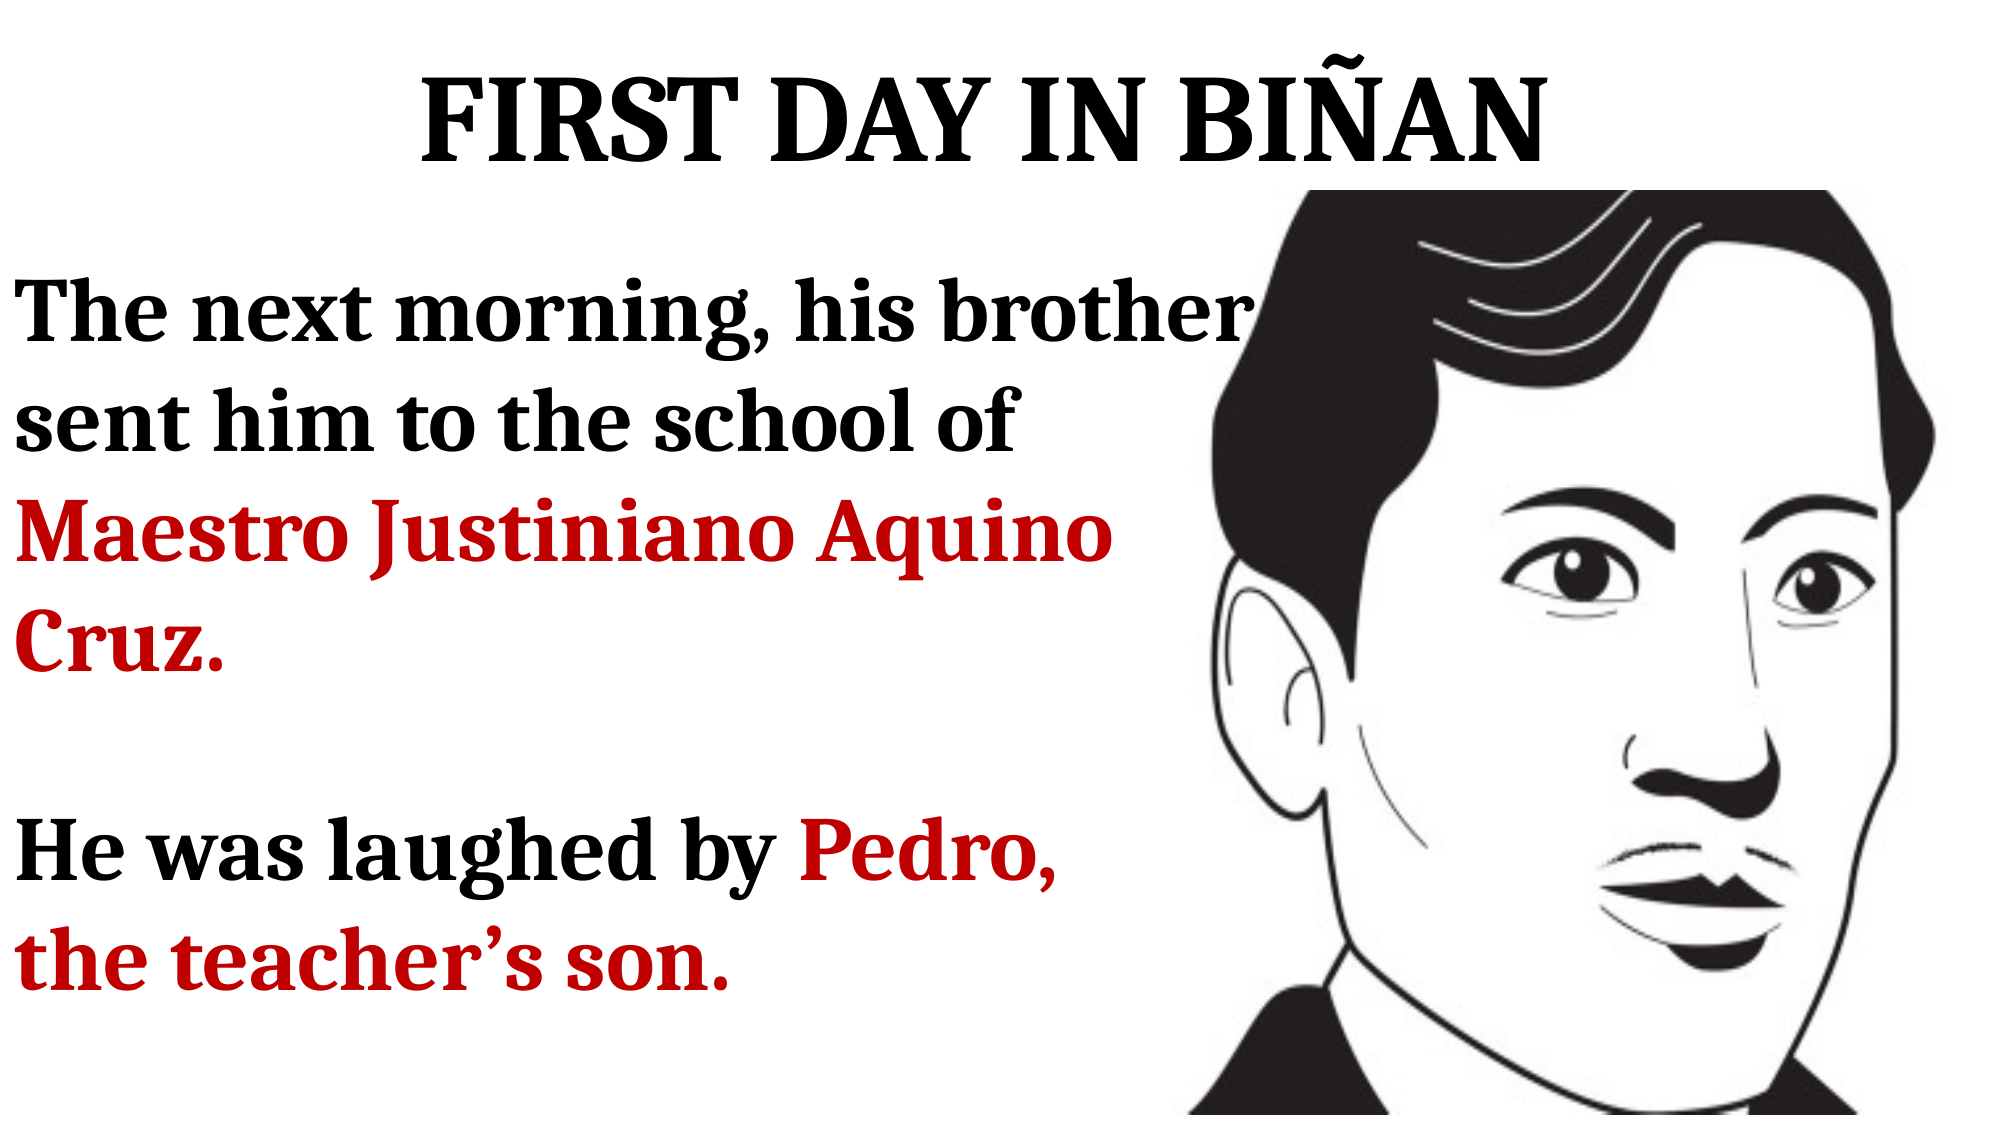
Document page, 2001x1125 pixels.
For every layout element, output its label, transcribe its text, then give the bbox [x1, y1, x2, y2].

text_box He was laughed by Pedro, the teacher’s son. [0, 781, 1118, 1017]
text_box The next morning, his brother sent him to the school of Maestro Justiniano Aquino Cruz. [0, 242, 1171, 697]
picture [1171, 190, 1960, 1115]
text_box FIRST DAY IN BIÑAN [61, 29, 1910, 195]
